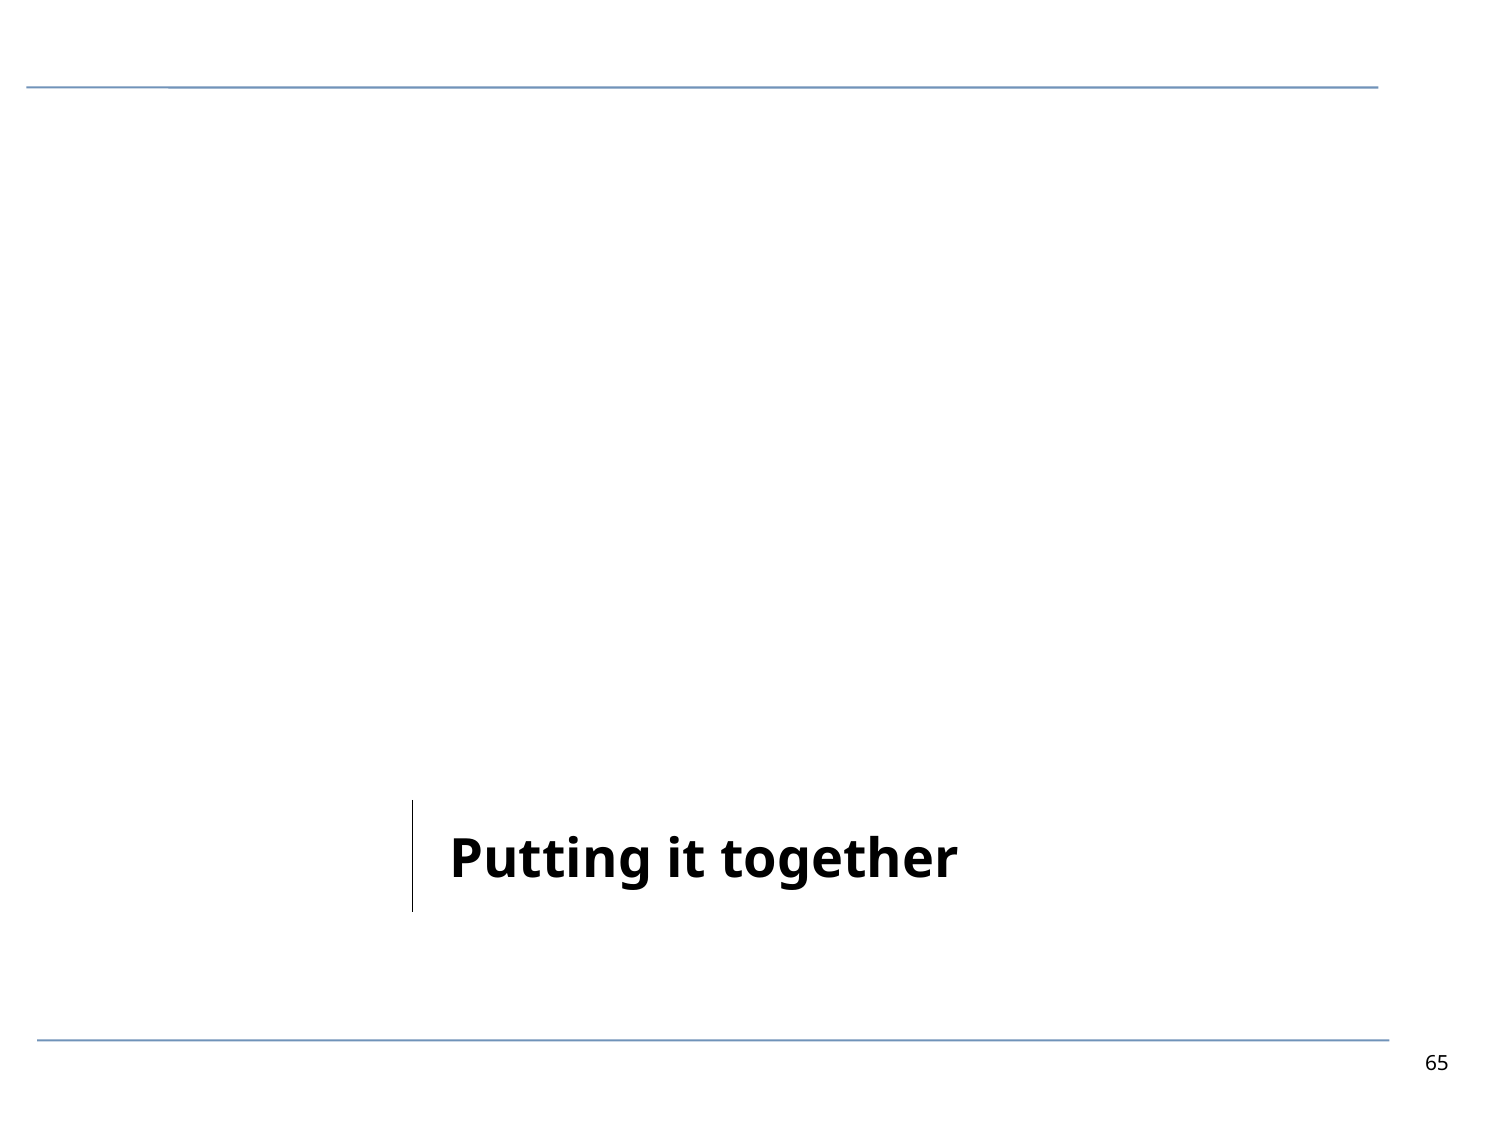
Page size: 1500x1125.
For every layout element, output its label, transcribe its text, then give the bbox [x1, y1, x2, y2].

title Putting it together [434, 824, 1310, 888]
